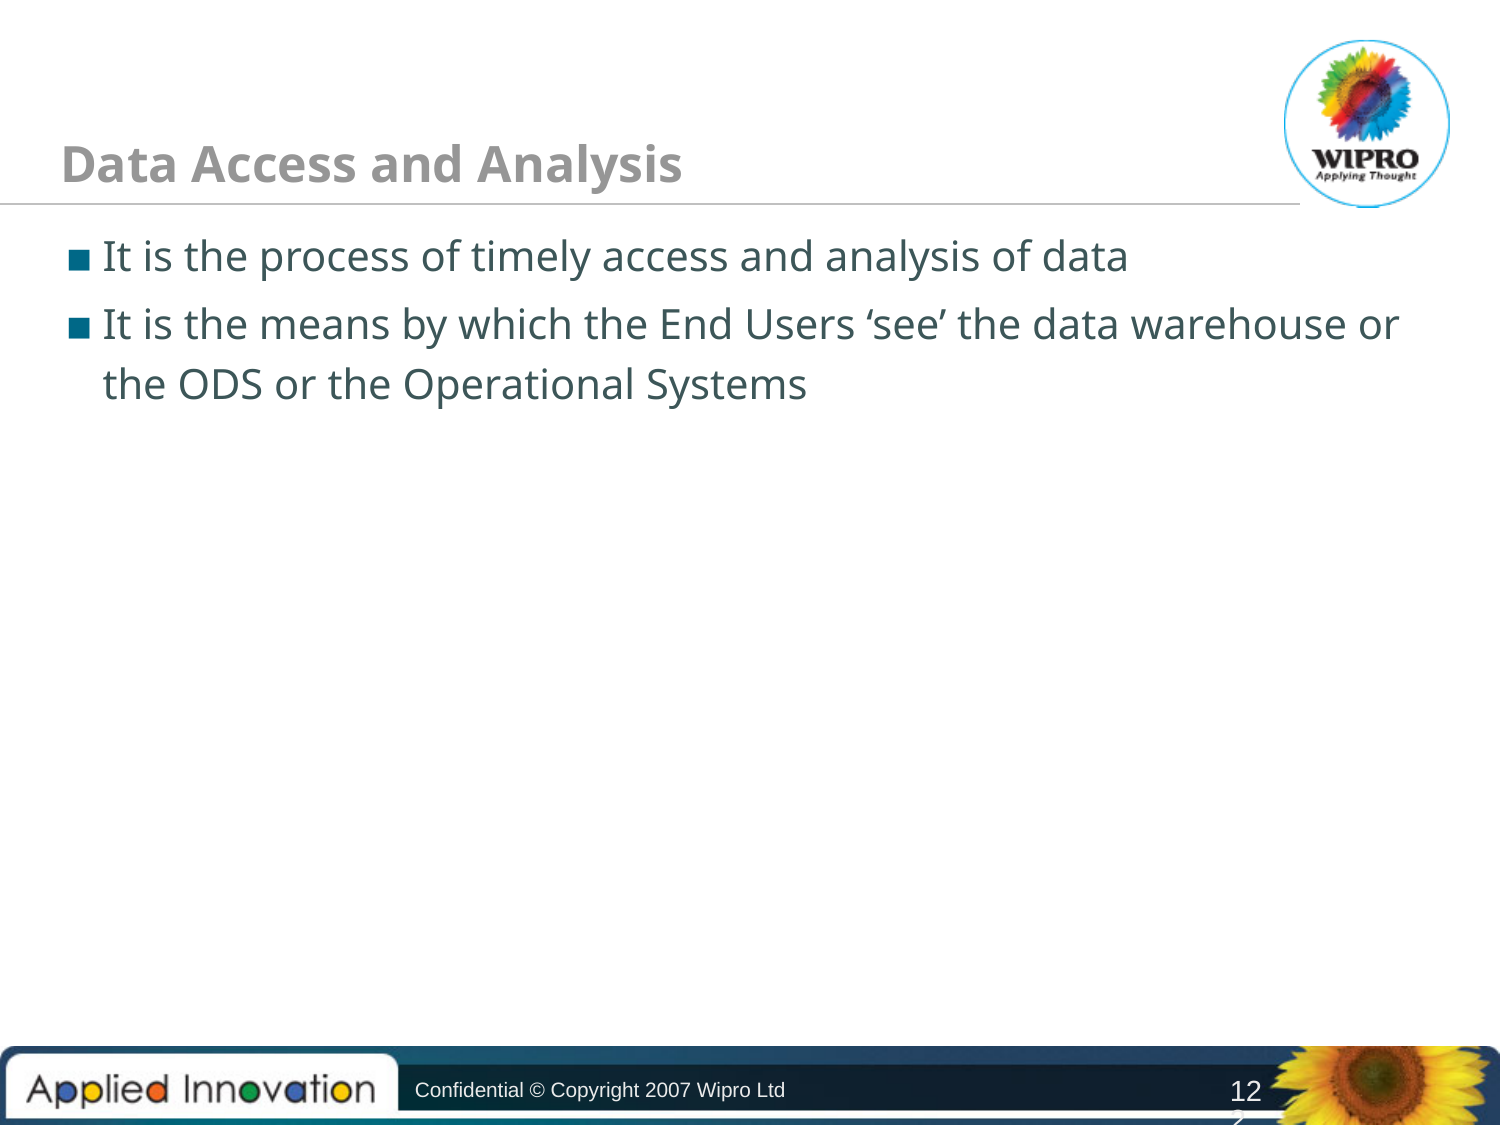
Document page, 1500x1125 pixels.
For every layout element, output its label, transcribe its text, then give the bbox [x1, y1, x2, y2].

footer Confidential © Copyright 2007 Wipro Ltd [399, 1057, 975, 1121]
picture [1284, 37, 1450, 208]
title Data Access and Analysis [0, 24, 1300, 200]
picture [0, 1046, 1500, 1125]
list It is the process of timely access and analysis of data It is the means by which the End Users ‘see’ the data warehouse or the ODS or the Operational Systems [50, 212, 1450, 925]
